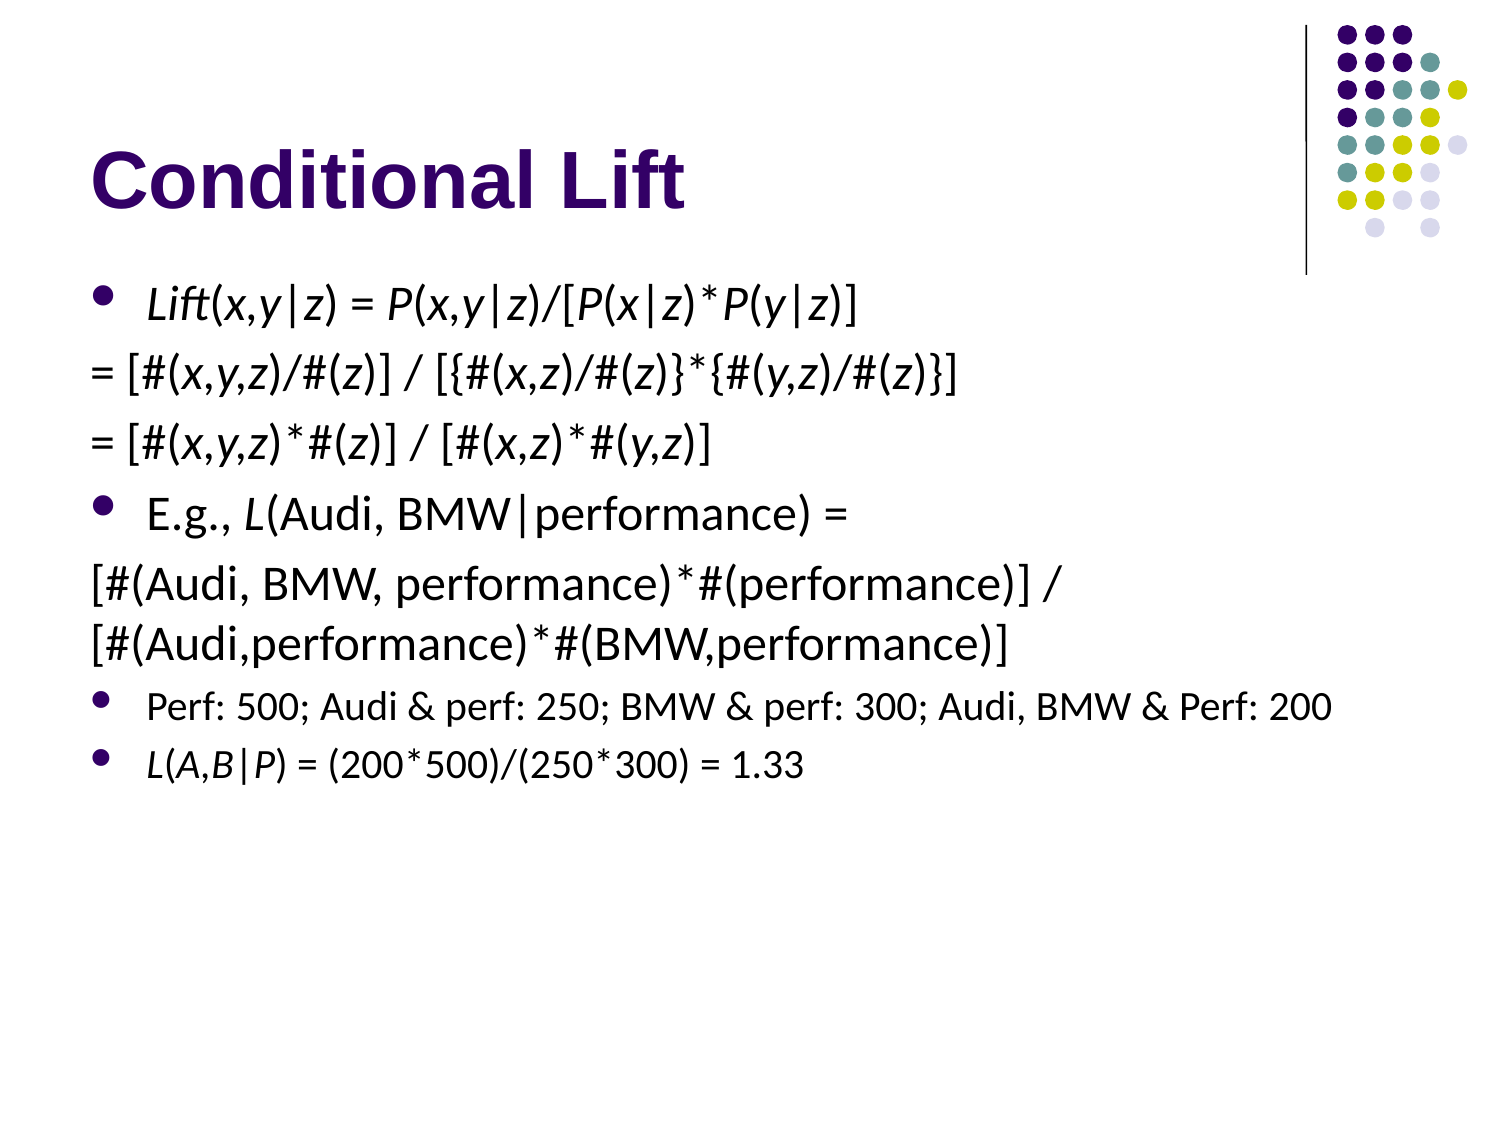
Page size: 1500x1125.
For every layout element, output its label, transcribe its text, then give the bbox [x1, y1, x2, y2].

title Conditional Lift [74, 19, 1313, 233]
list Lift(x,y|z) = P(x,y|z)/[P(x|z)*P(y|z)] = [#(x,y,z)/#(z)] / [{#(x,z)/#(z)}*{#(y,z)/#(z)}] = [#(x,y,z)*#(z)] / [#(x,z)*#(y,z)] E.g., L(Audi, BMW|performance) = [#(Audi, BMW, performance)*#(performance)] / [#(Audi,performance)*#(BMW,performance)] Perf: 500; Audi & perf: 250; BMW & perf: 300; Audi, BMW & Perf: 200 L(A,B|P) = (200*500)/(250*300) = 1.33 [74, 262, 1426, 987]
